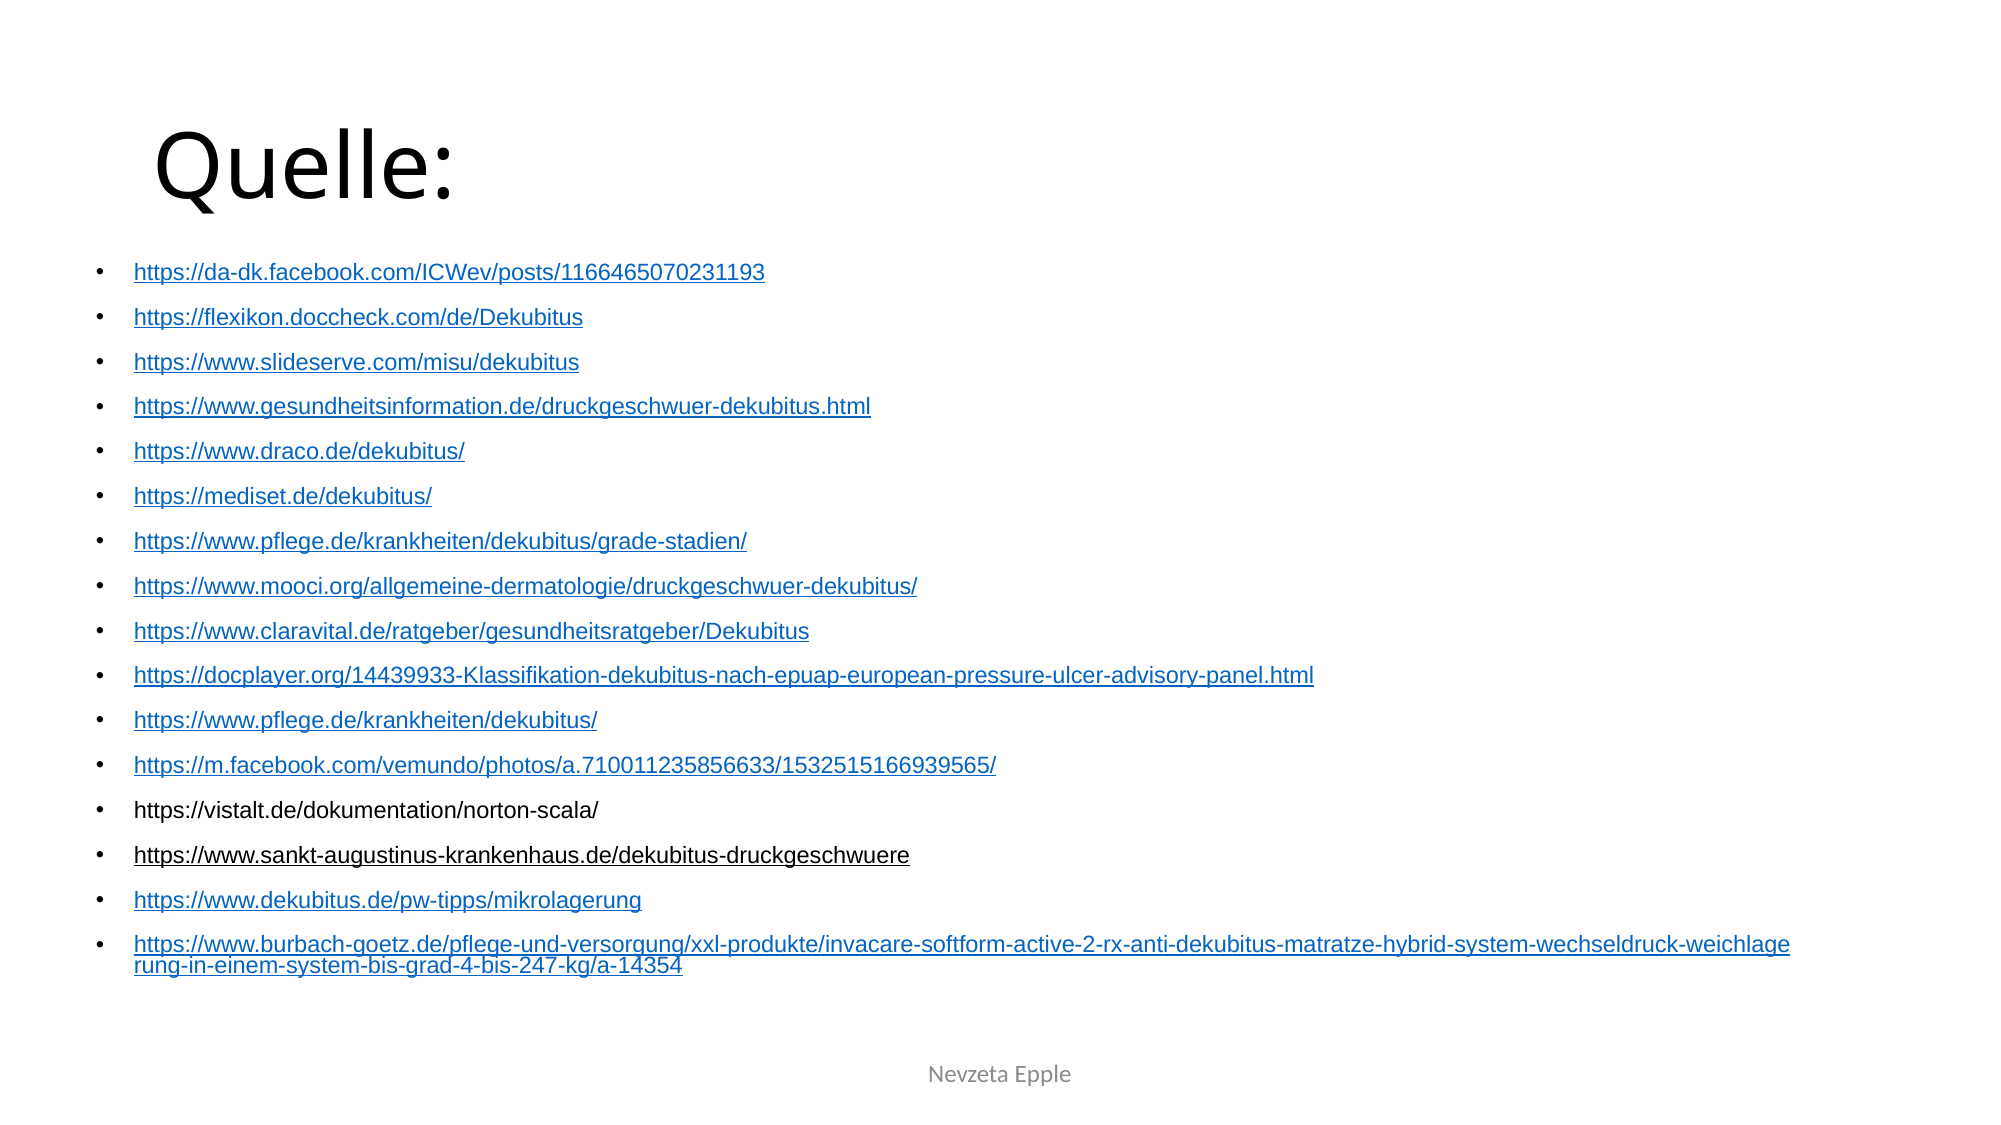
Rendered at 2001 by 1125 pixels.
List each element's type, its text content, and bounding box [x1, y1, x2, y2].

list https://da-dk.facebook.com/ICWev/posts/1166465070231193 https://flexikon.doccheck.com/de/Dekubitus https://www.slideserve.com/misu/dekubitus https://www.gesundheitsinformation.de/druckgeschwuer-dekubitus.html https://www.draco.de/dekubitus/ https://mediset.de/dekubitus/ https://www.pflege.de/krankheiten/dekubitus/grade-stadien/ https://www.mooci.org/allgemeine-dermatologie/druckgeschwuer-dekubitus/ https://www.claravital.de/ratgeber/gesundheitsratgeber/Dekubitus https://docplayer.org/14439933-Klassifikation-dekubitus-nach-epuap-european-pressure-ulcer-advisory-panel.html https://www.pflege.de/krankheiten/dekubitus/ https://m.facebook.com/vemundo/photos/a.710011235856633/1532515166939565/ https://vistalt.de/dokumentation/norton-scala/ https://www.sankt-augustinus-krankenhaus.de/dekubitus-druckgeschwuere https://www.dekubitus.de/pw-tipps/mikrolagerung https://www.burbach-goetz.de/pflege-und-versorgung/xxl-produkte/invacare-softform-active-2-rx-anti-dekubitus-matratze-hybrid-system-wechseldruck-weichlagerung-in-einem-system-bis-grad-4-bis-247-kg/a-14354 [80, 252, 1806, 967]
title Quelle: [137, 59, 1863, 278]
footer Nevzeta Epple [662, 1042, 1338, 1103]
